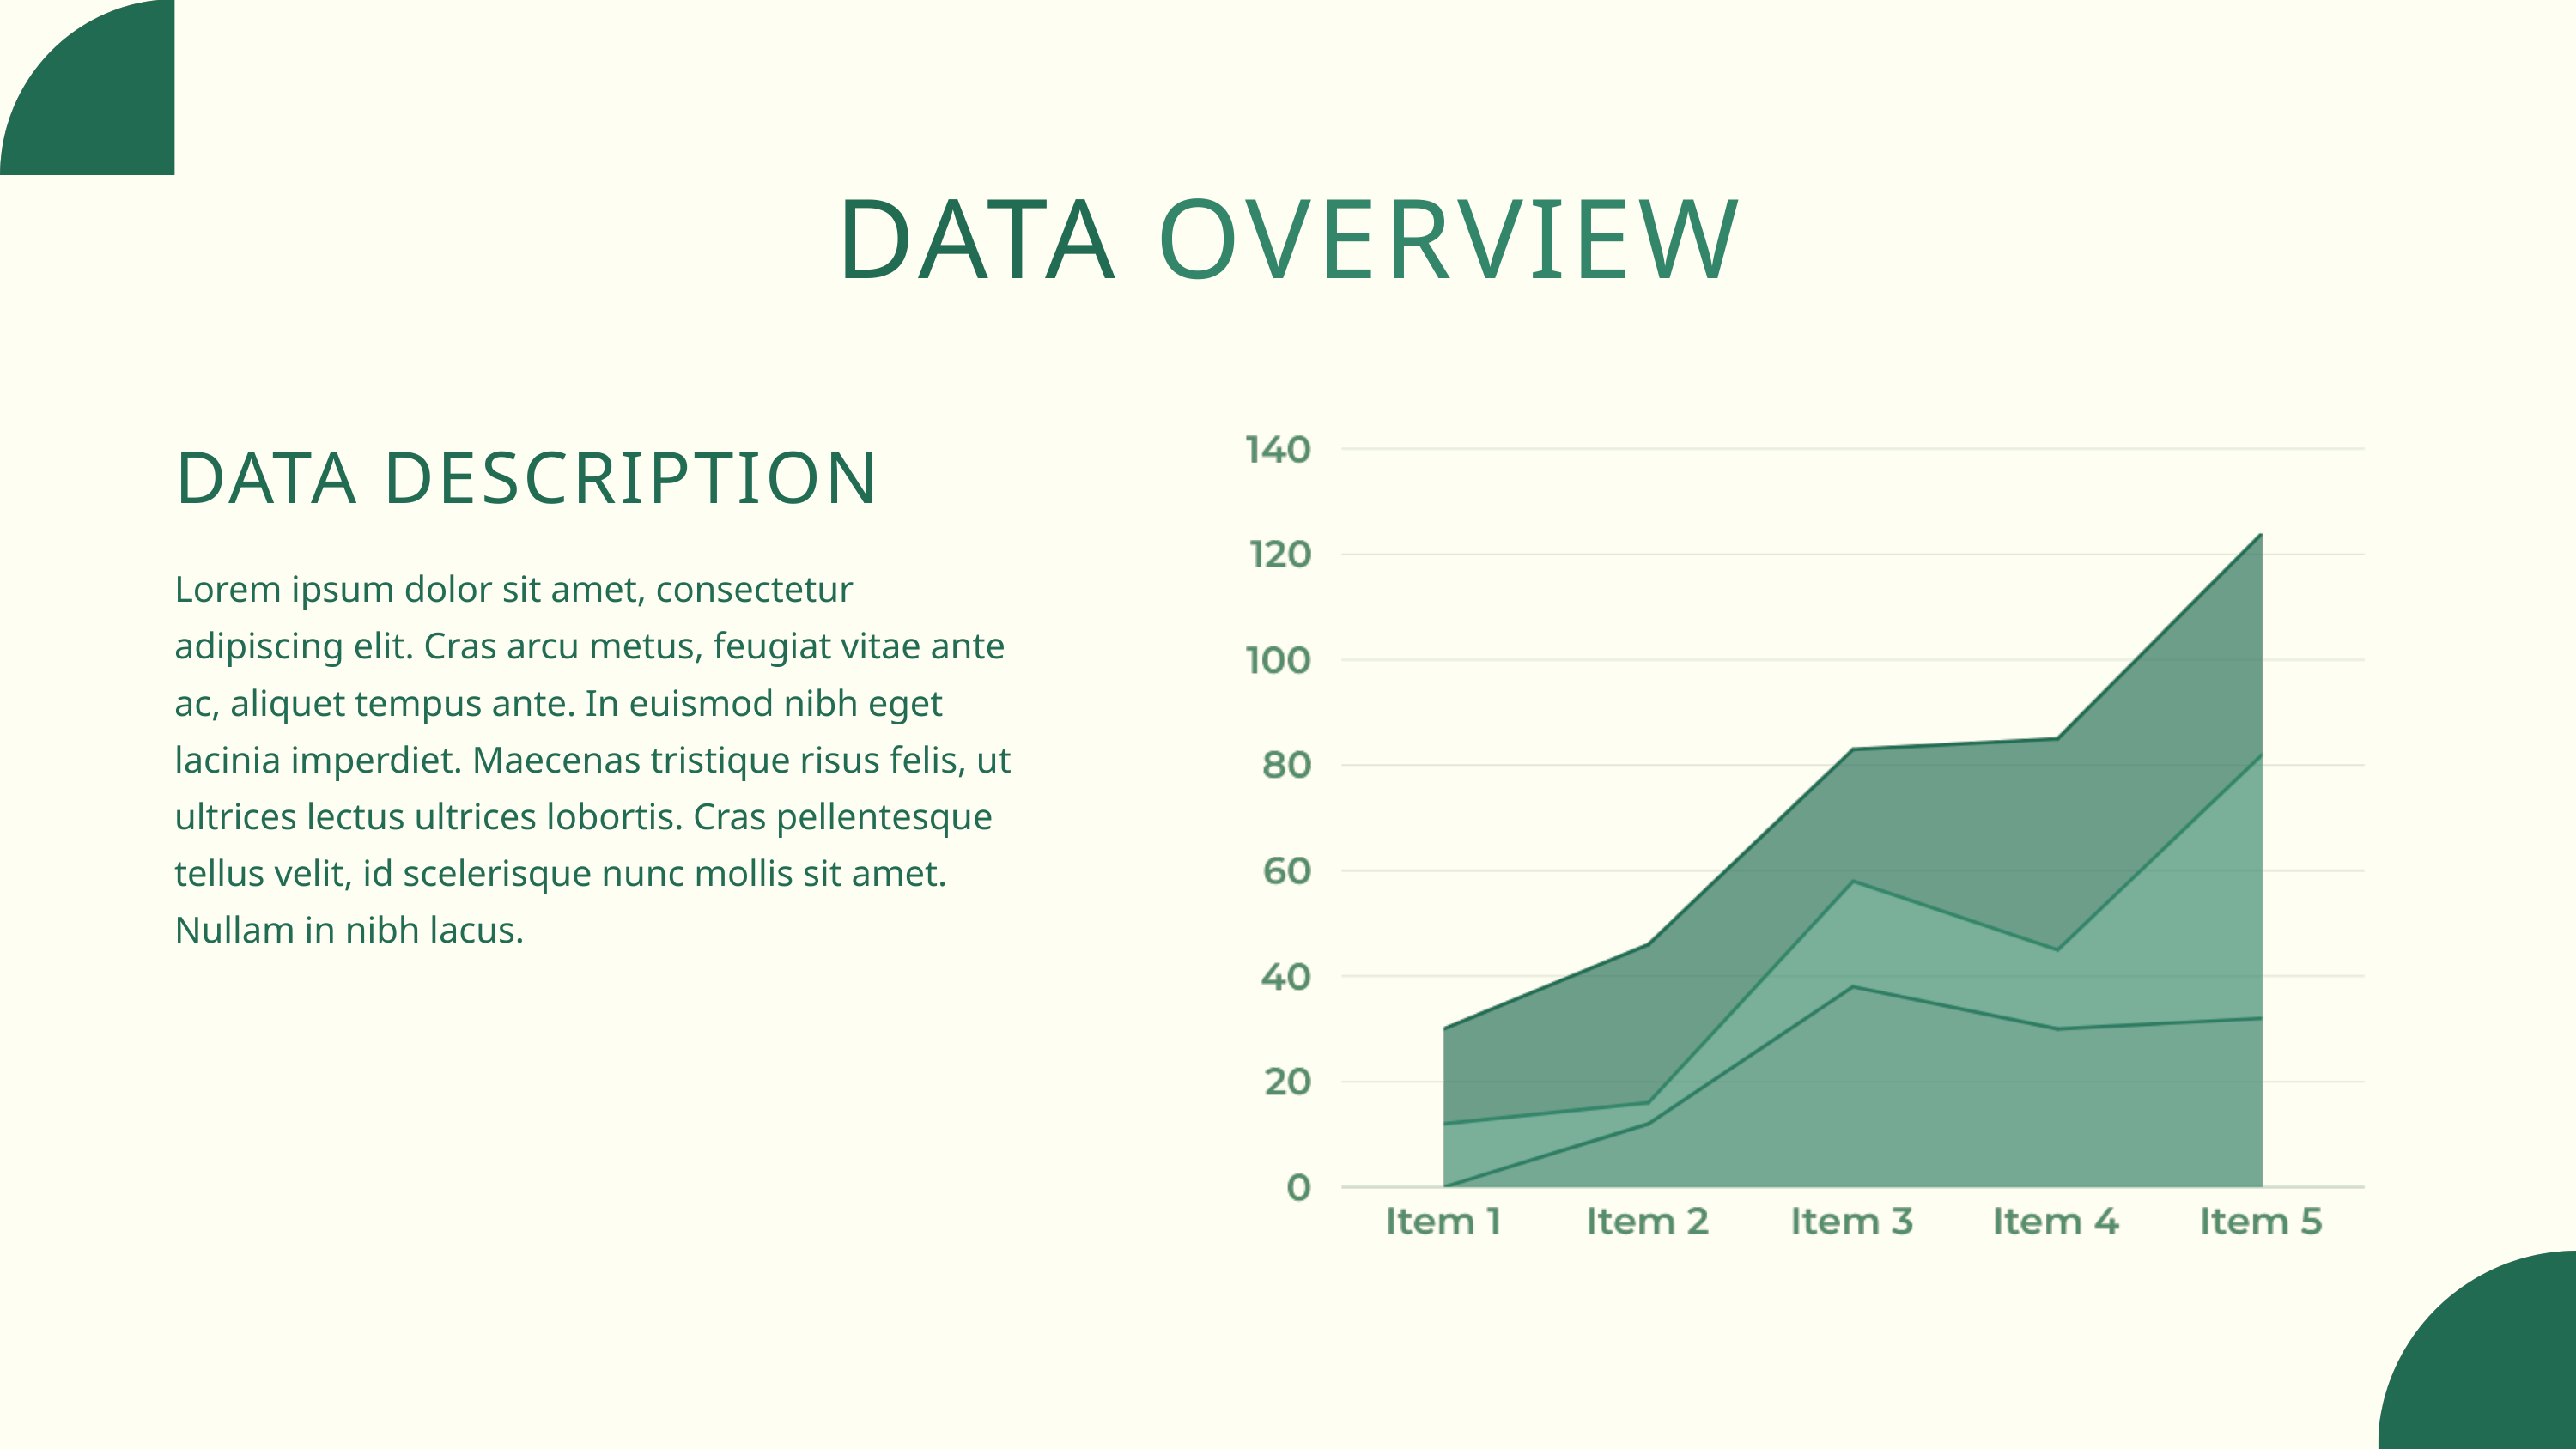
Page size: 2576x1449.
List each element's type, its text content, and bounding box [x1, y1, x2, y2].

picture [1135, 315, 2476, 1363]
text_box DATA OVERVIEW [565, 146, 2011, 301]
text_box DATA DESCRIPTION [174, 417, 1085, 518]
text_box [0, 0, 175, 175]
text_box Lorem ipsum dolor sit amet, consectetur adipiscing elit. Cras arcu metus, feugiat vitae ante ac, aliquet tempus ante. In euismod nibh eget lacinia imperdiet. Maecenas tristique risus felis, ut ultrices lectus ultrices lobortis. Cras pellentesque tellus velit, id scelerisque nunc mollis sit amet. Nullam in nibh lacus. [174, 552, 1017, 950]
text_box [2378, 1251, 2576, 1449]
